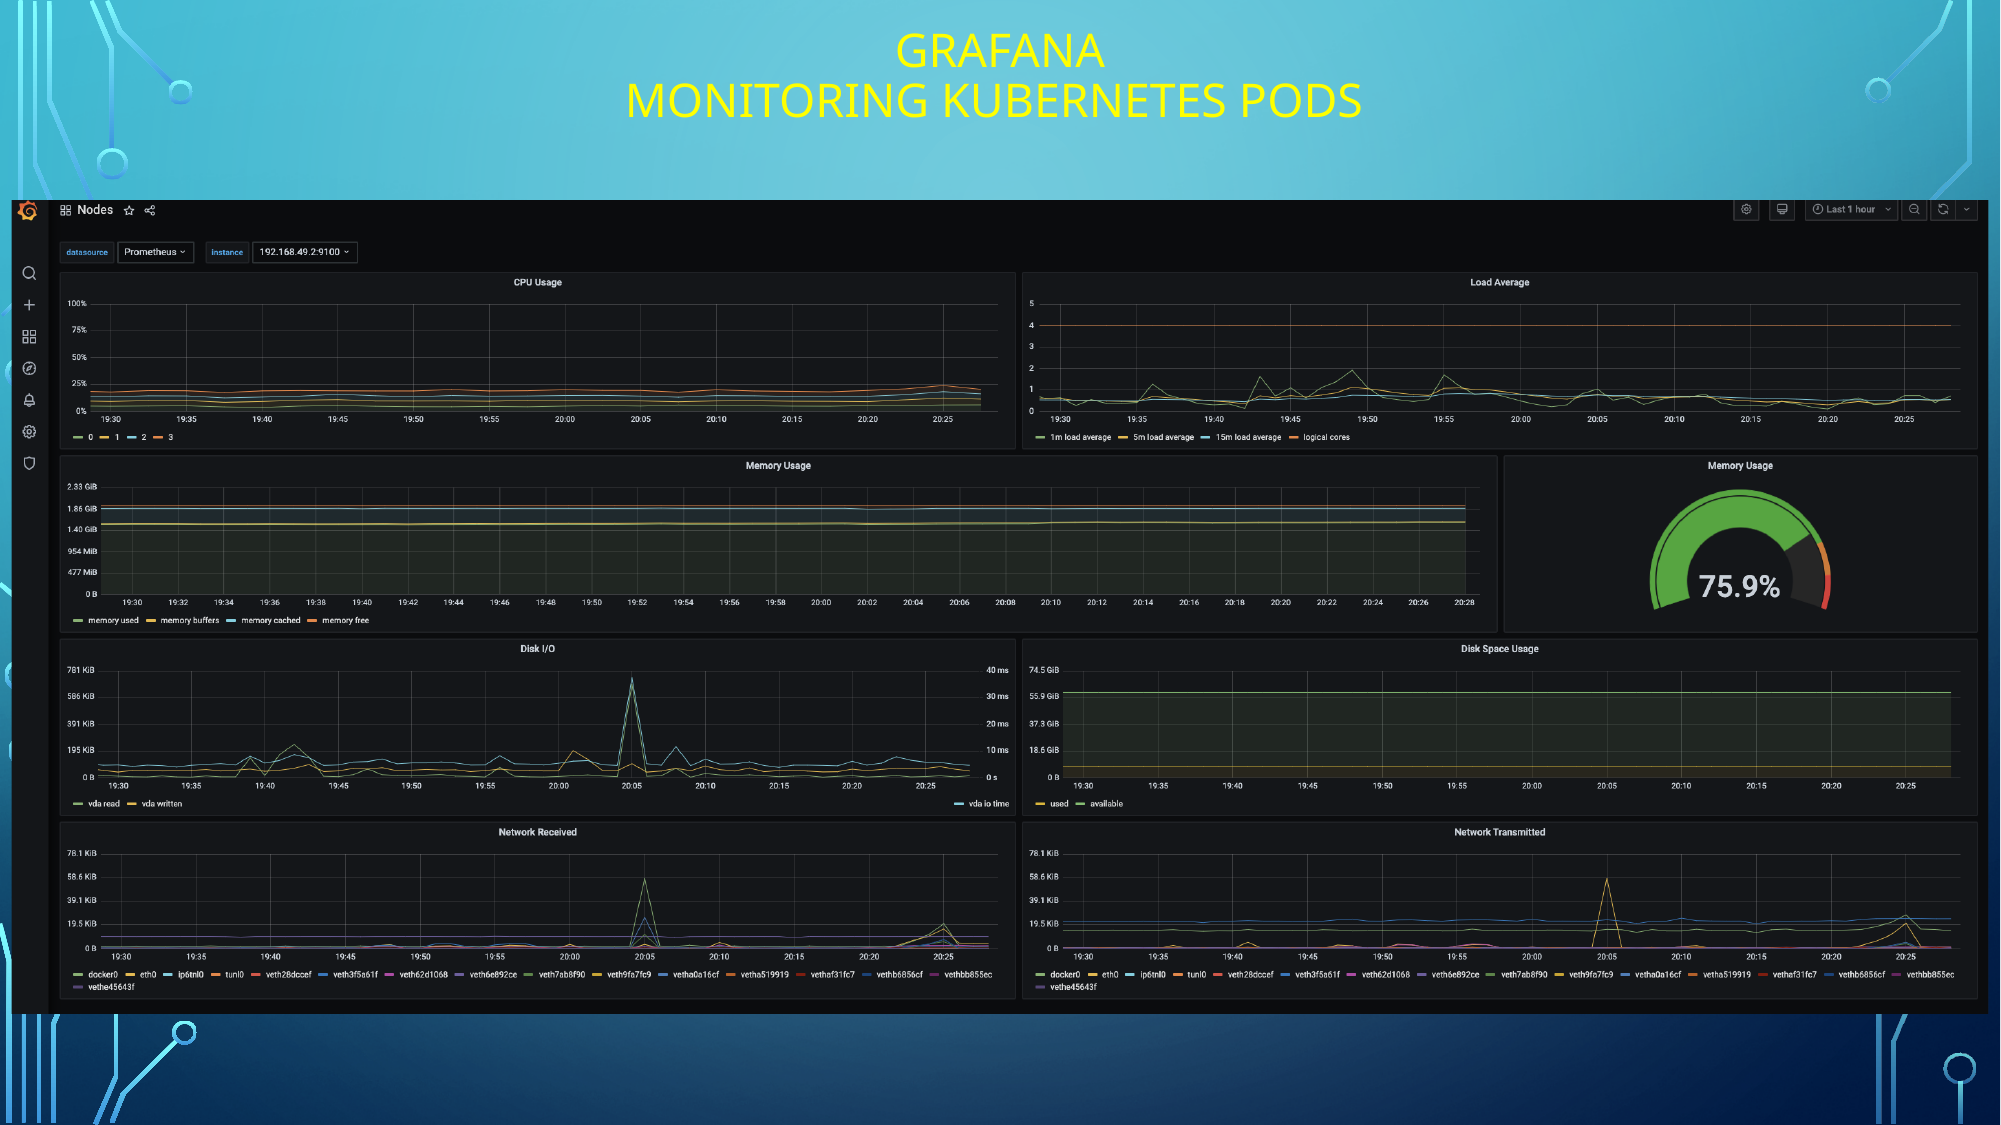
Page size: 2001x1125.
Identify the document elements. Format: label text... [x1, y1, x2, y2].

title Grafana monitoring Kubernetes pods [490, 19, 1510, 136]
picture [11, 200, 1989, 1014]
